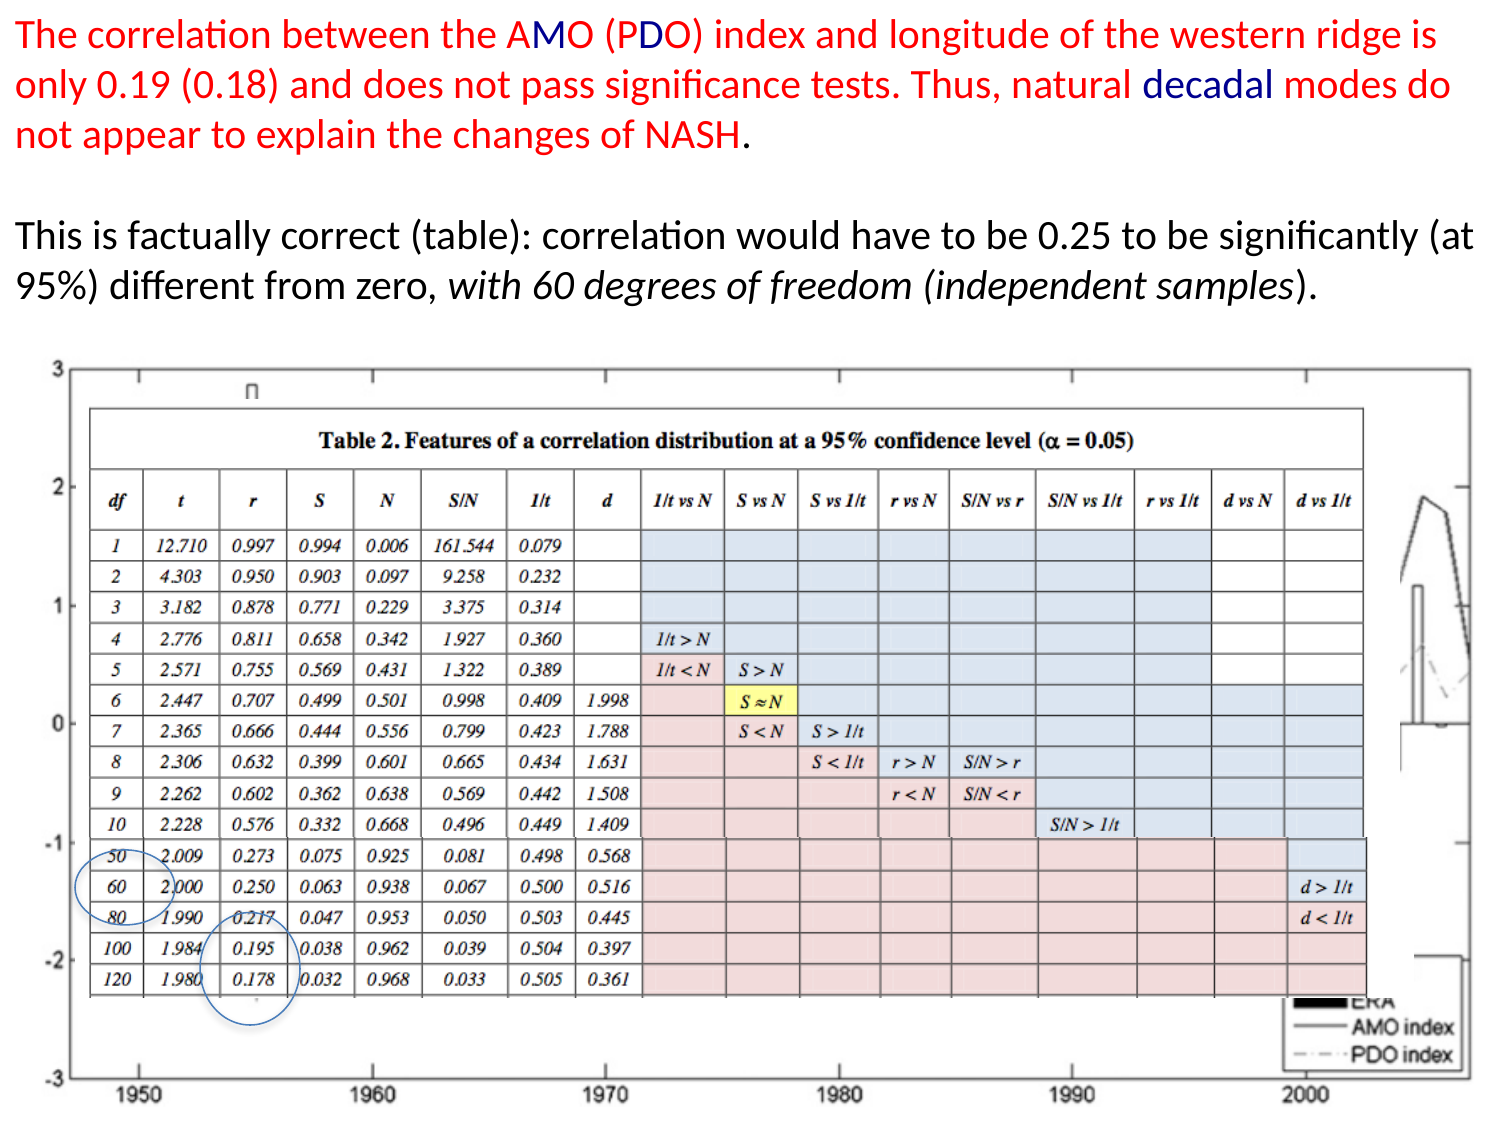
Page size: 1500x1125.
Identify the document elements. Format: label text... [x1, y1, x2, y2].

text_box The correlation between the AMO (PDO) index and longitude of the western ridge is only 0.19 (0.18) and does not pass significance tests. Thus, natural decadal modes do not appear to explain the changes of NASH. This is factually correct (table): correlation would have to be 0.25 to be significantly (at 95%) different from zero, with 60 degrees of freedom (independent samples). [0, 0, 1500, 315]
picture [12, 349, 1495, 1125]
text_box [74, 399, 1414, 998]
